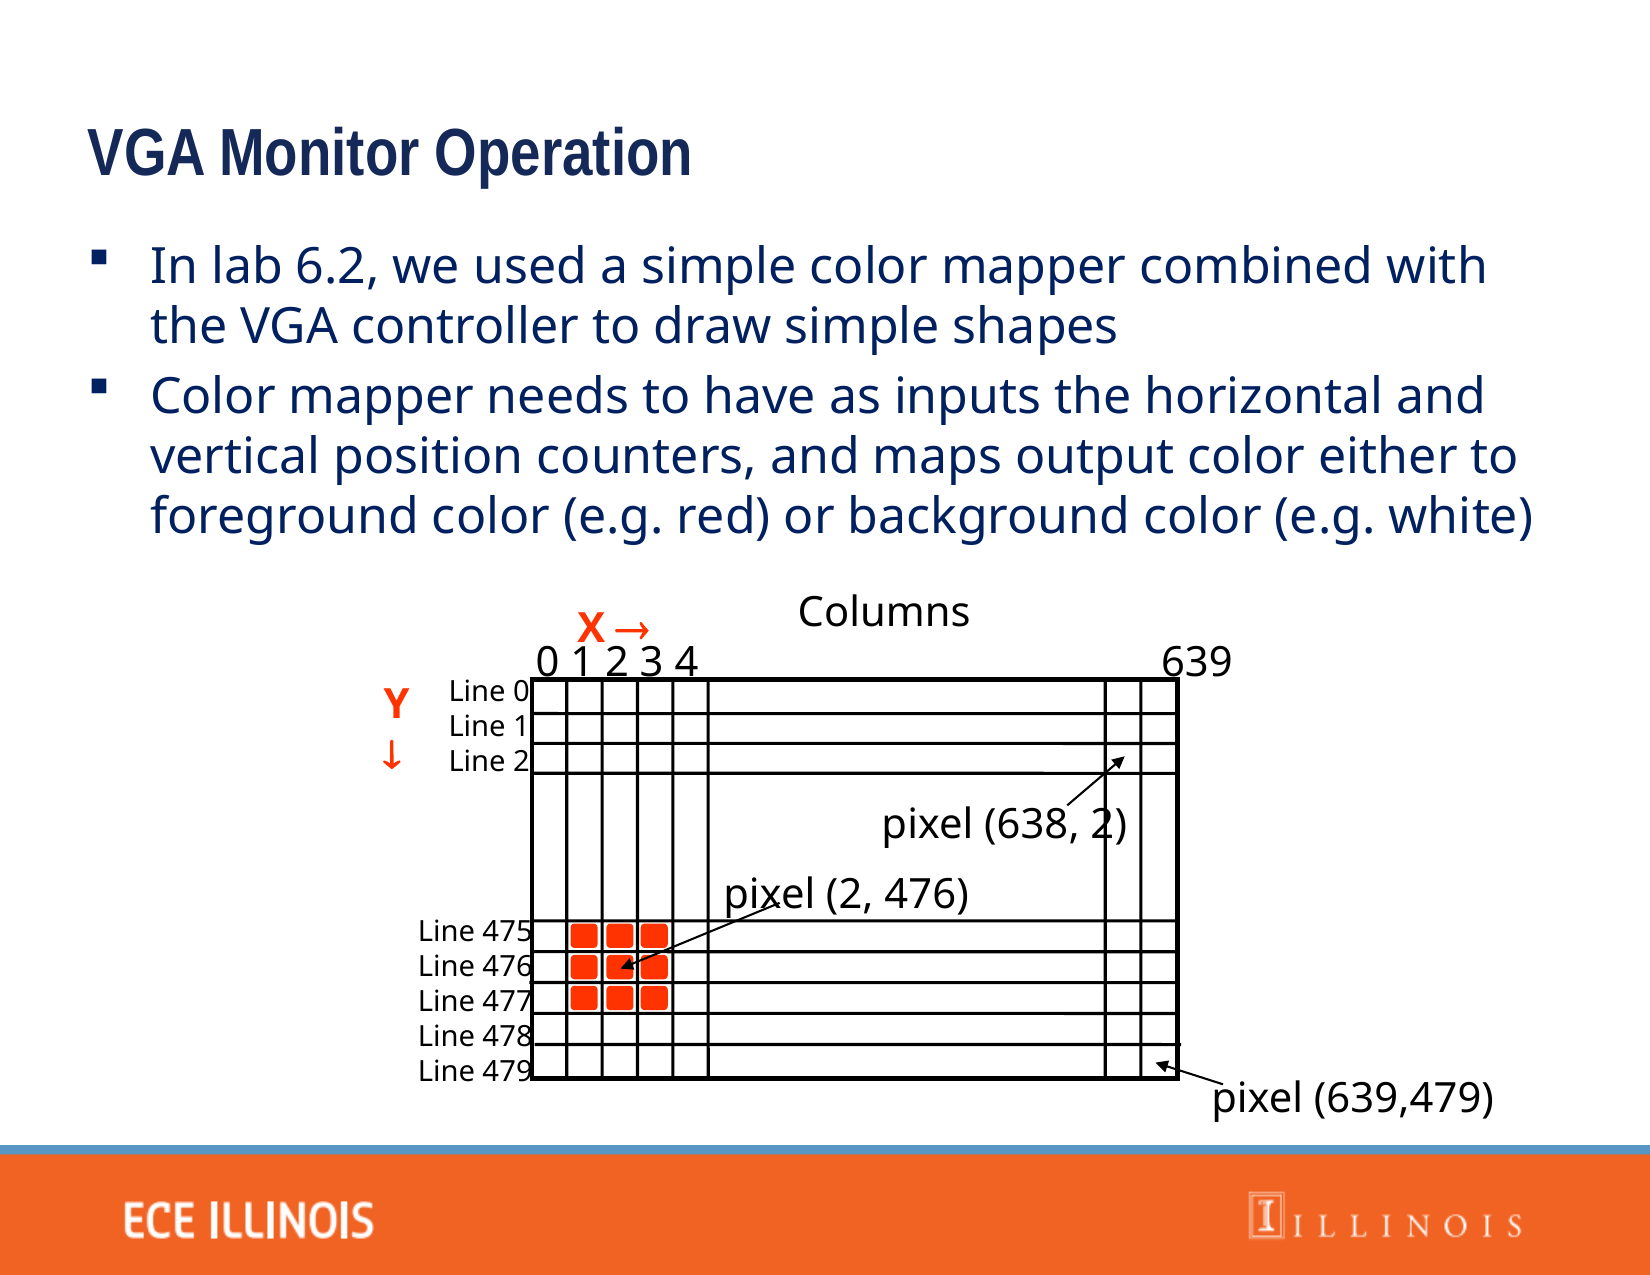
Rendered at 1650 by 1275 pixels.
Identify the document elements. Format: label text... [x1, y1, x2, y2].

list In lab 6.2, we used a simple color mapper combined with the VGA controller to draw simple shapes Color mapper needs to have as inputs the horizontal and vertical position counters, and maps output color either to foreground color (e.g. red) or background color (e.g. white) [72, 225, 1590, 1018]
list VGA Monitor Operation [72, 101, 1263, 224]
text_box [368, 576, 1488, 1130]
